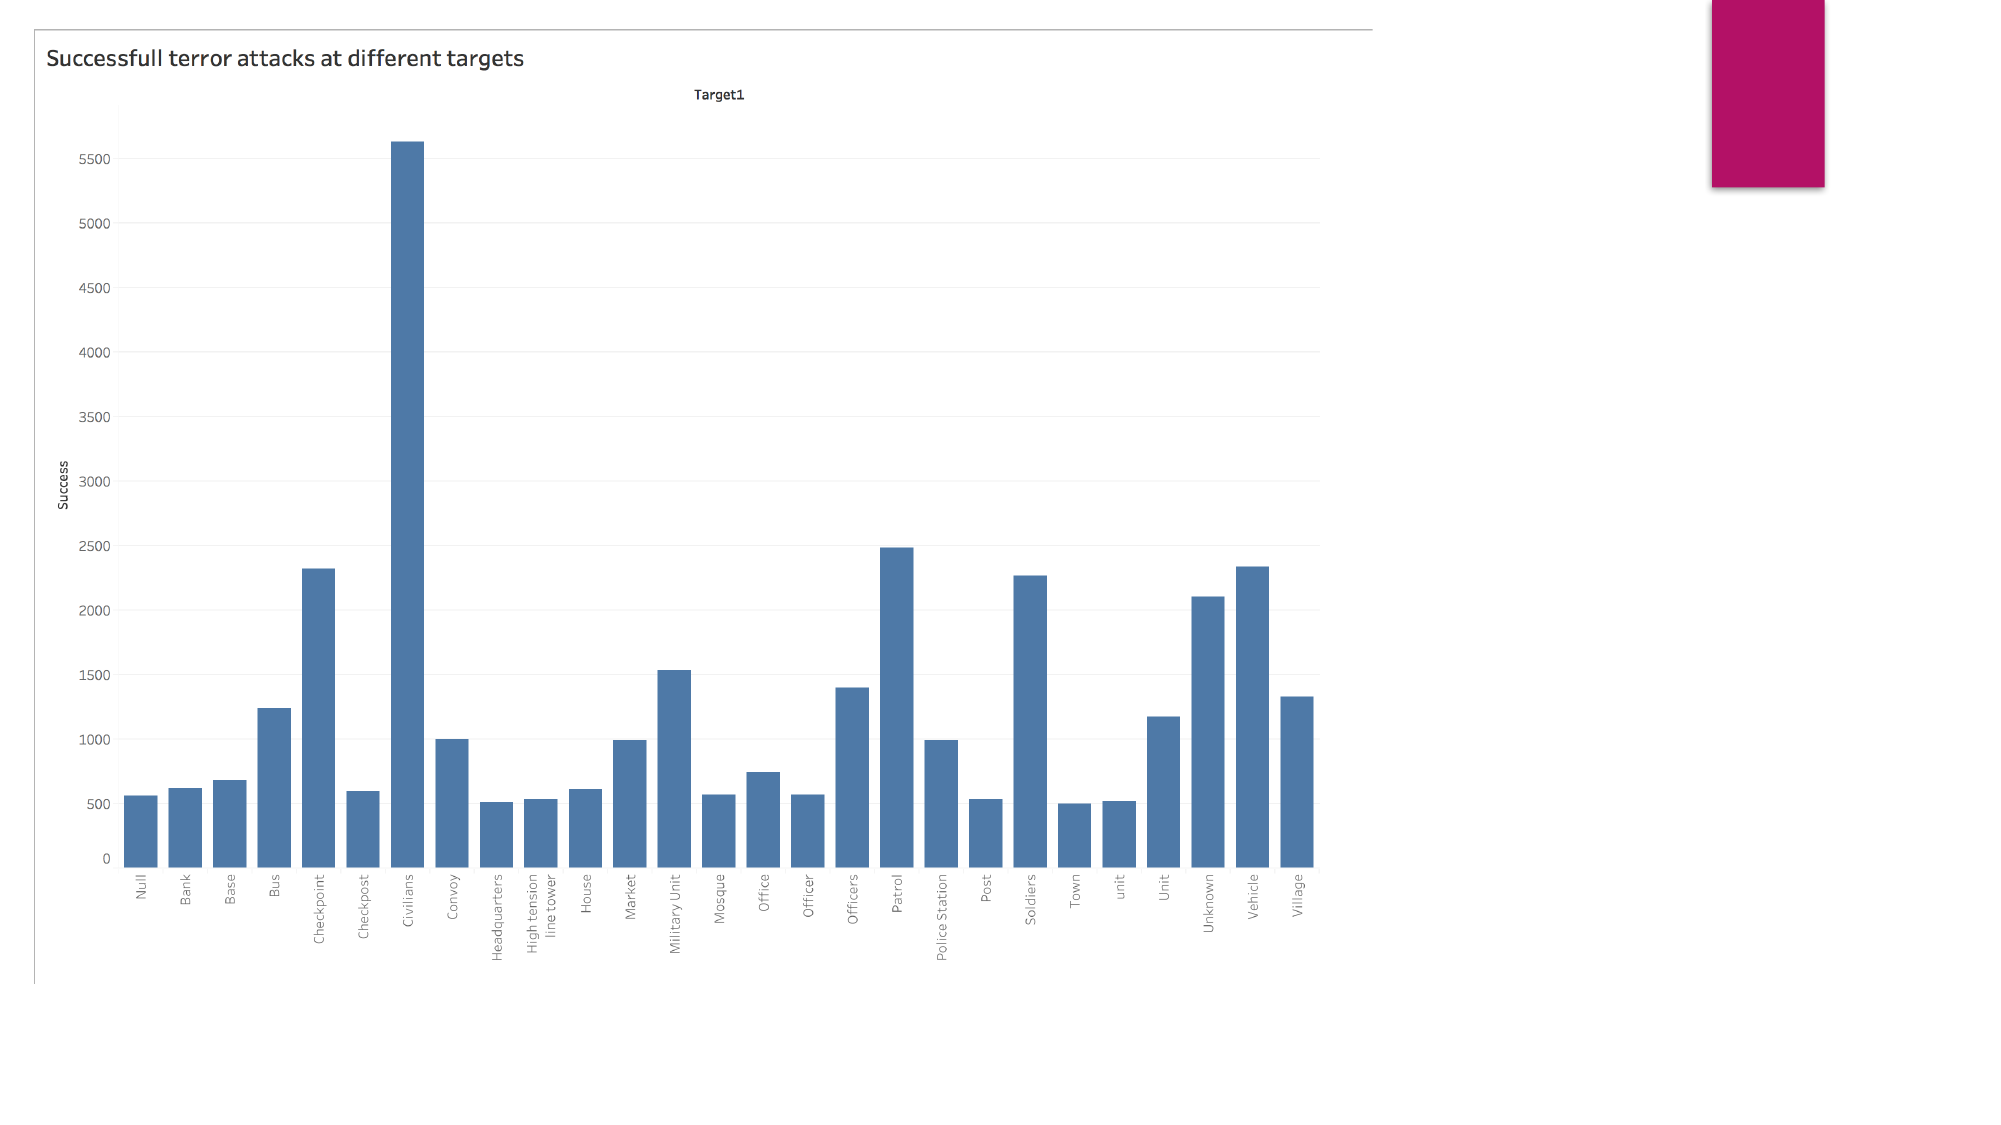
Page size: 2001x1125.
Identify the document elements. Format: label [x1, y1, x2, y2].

picture [29, 29, 1373, 984]
